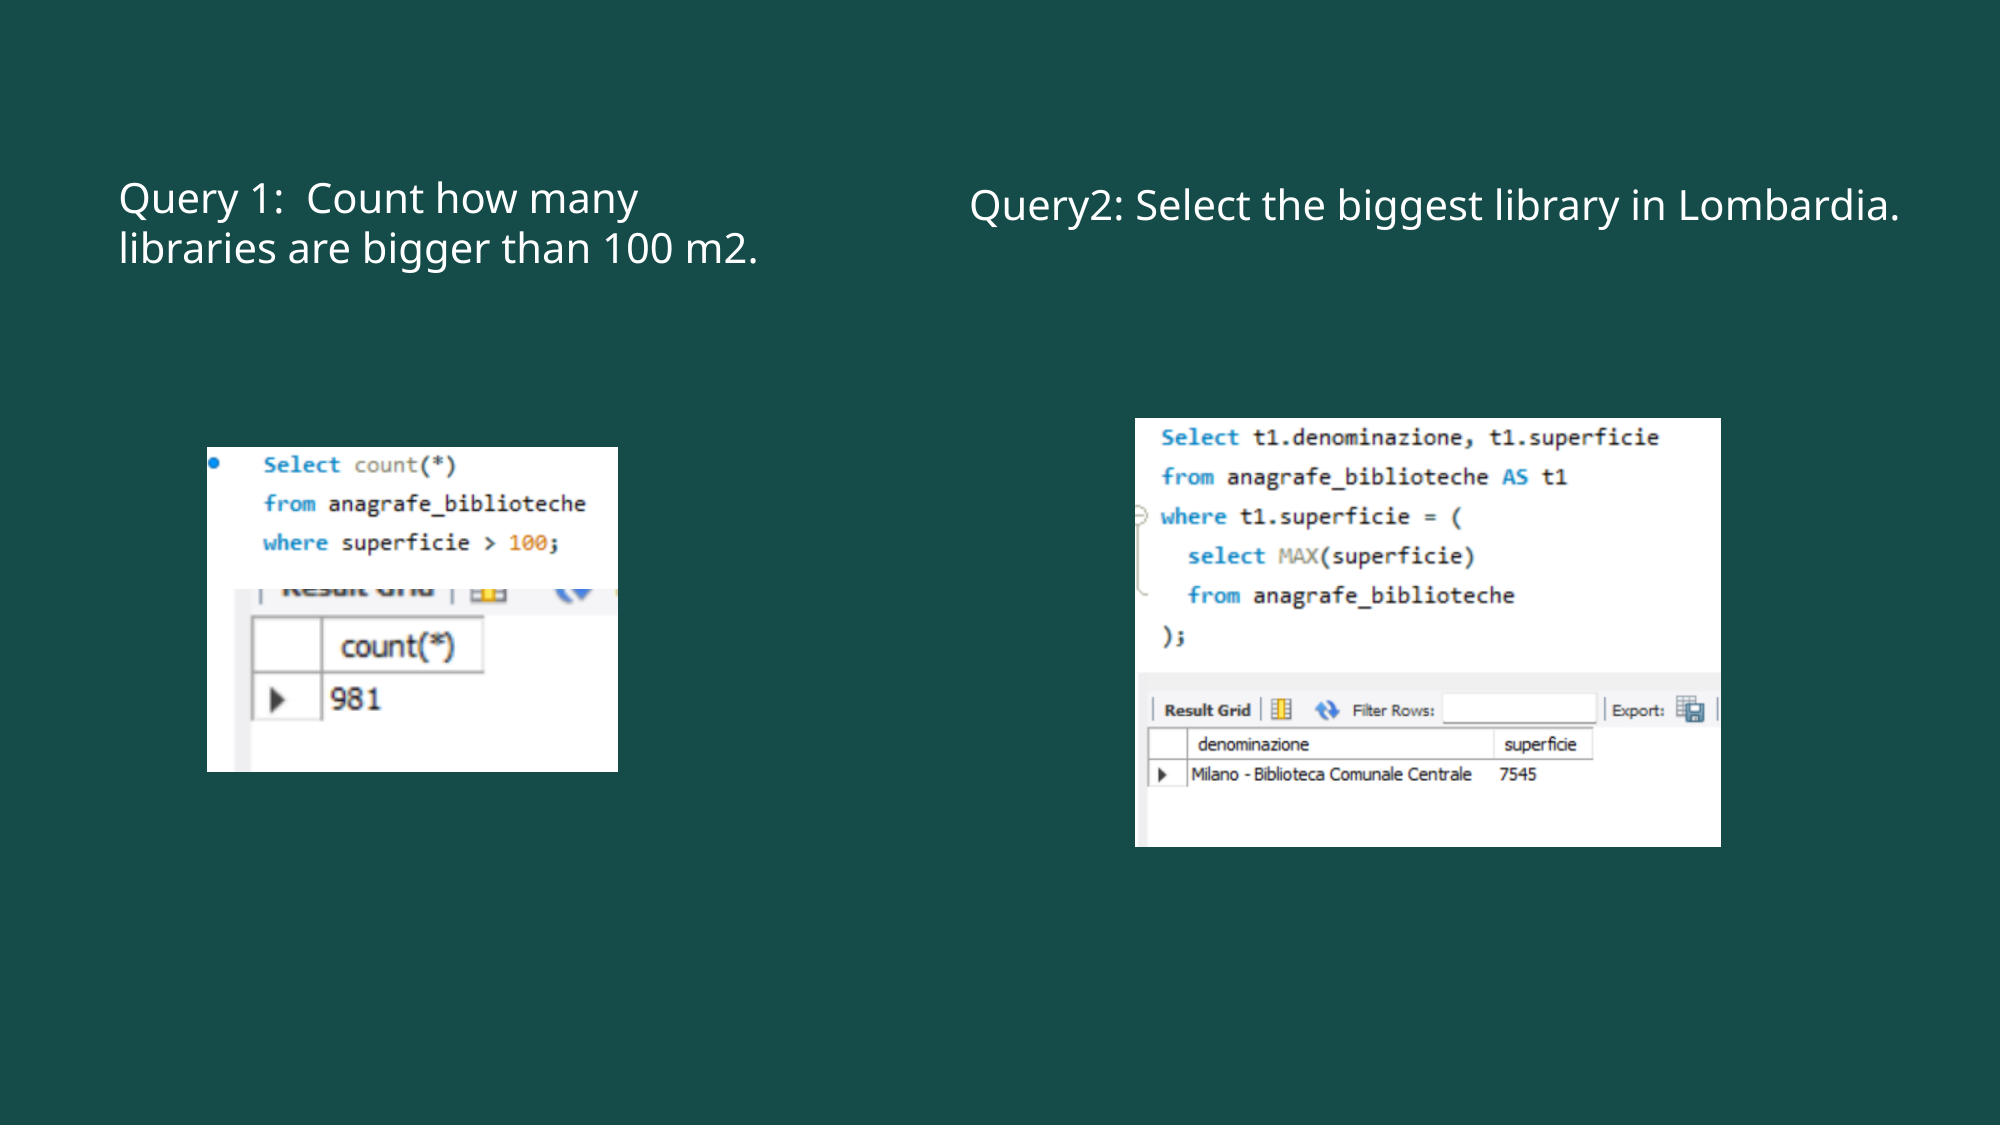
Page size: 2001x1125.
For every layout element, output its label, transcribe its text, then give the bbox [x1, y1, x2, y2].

text_box Query2: Select the biggest library in Lombardia. [954, 171, 1944, 237]
picture [207, 589, 618, 772]
title Query 1: Count how many libraries are bigger than 100 m2. [118, 171, 763, 419]
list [207, 447, 618, 589]
picture [1135, 418, 1721, 847]
